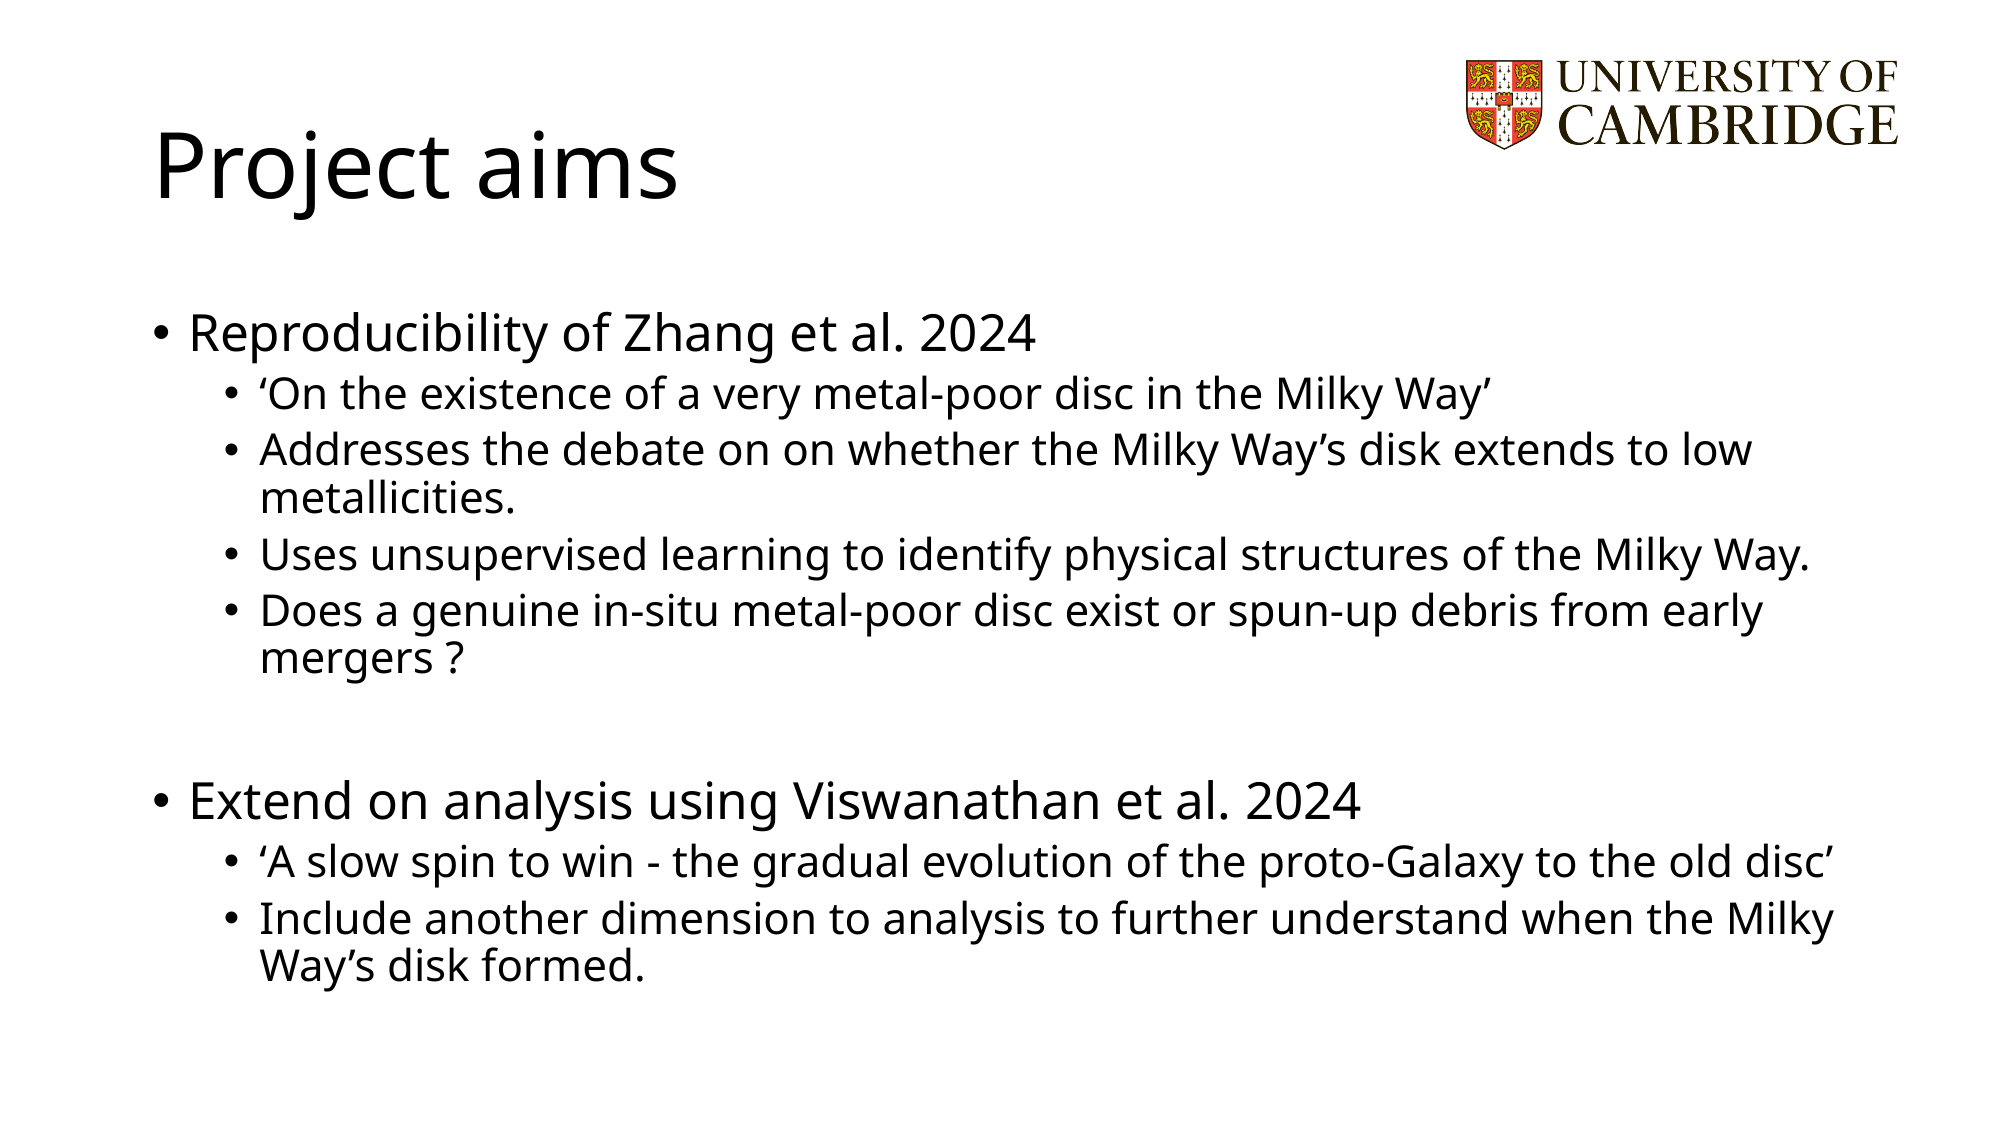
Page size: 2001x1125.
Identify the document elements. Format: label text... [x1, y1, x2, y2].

picture [1466, 59, 1898, 150]
title Project aims [137, 59, 1863, 278]
list Reproducibility of Zhang et al. 2024 ‘On the existence of a very metal-poor disc in the Milky Way’ Addresses the debate on on whether the Milky Way’s disk extends to low metallicities. Uses unsupervised learning to identify physical structures of the Milky Way. Does a genuine in-situ metal-poor disc exist or spun-up debris from early mergers ? Extend on analysis using Viswanathan et al. 2024 ‘A slow spin to win - the gradual evolution of the proto-Galaxy to the old disc’ Include another dimension to analysis to further understand when the Milky Way’s disk formed. [137, 299, 1863, 1014]
